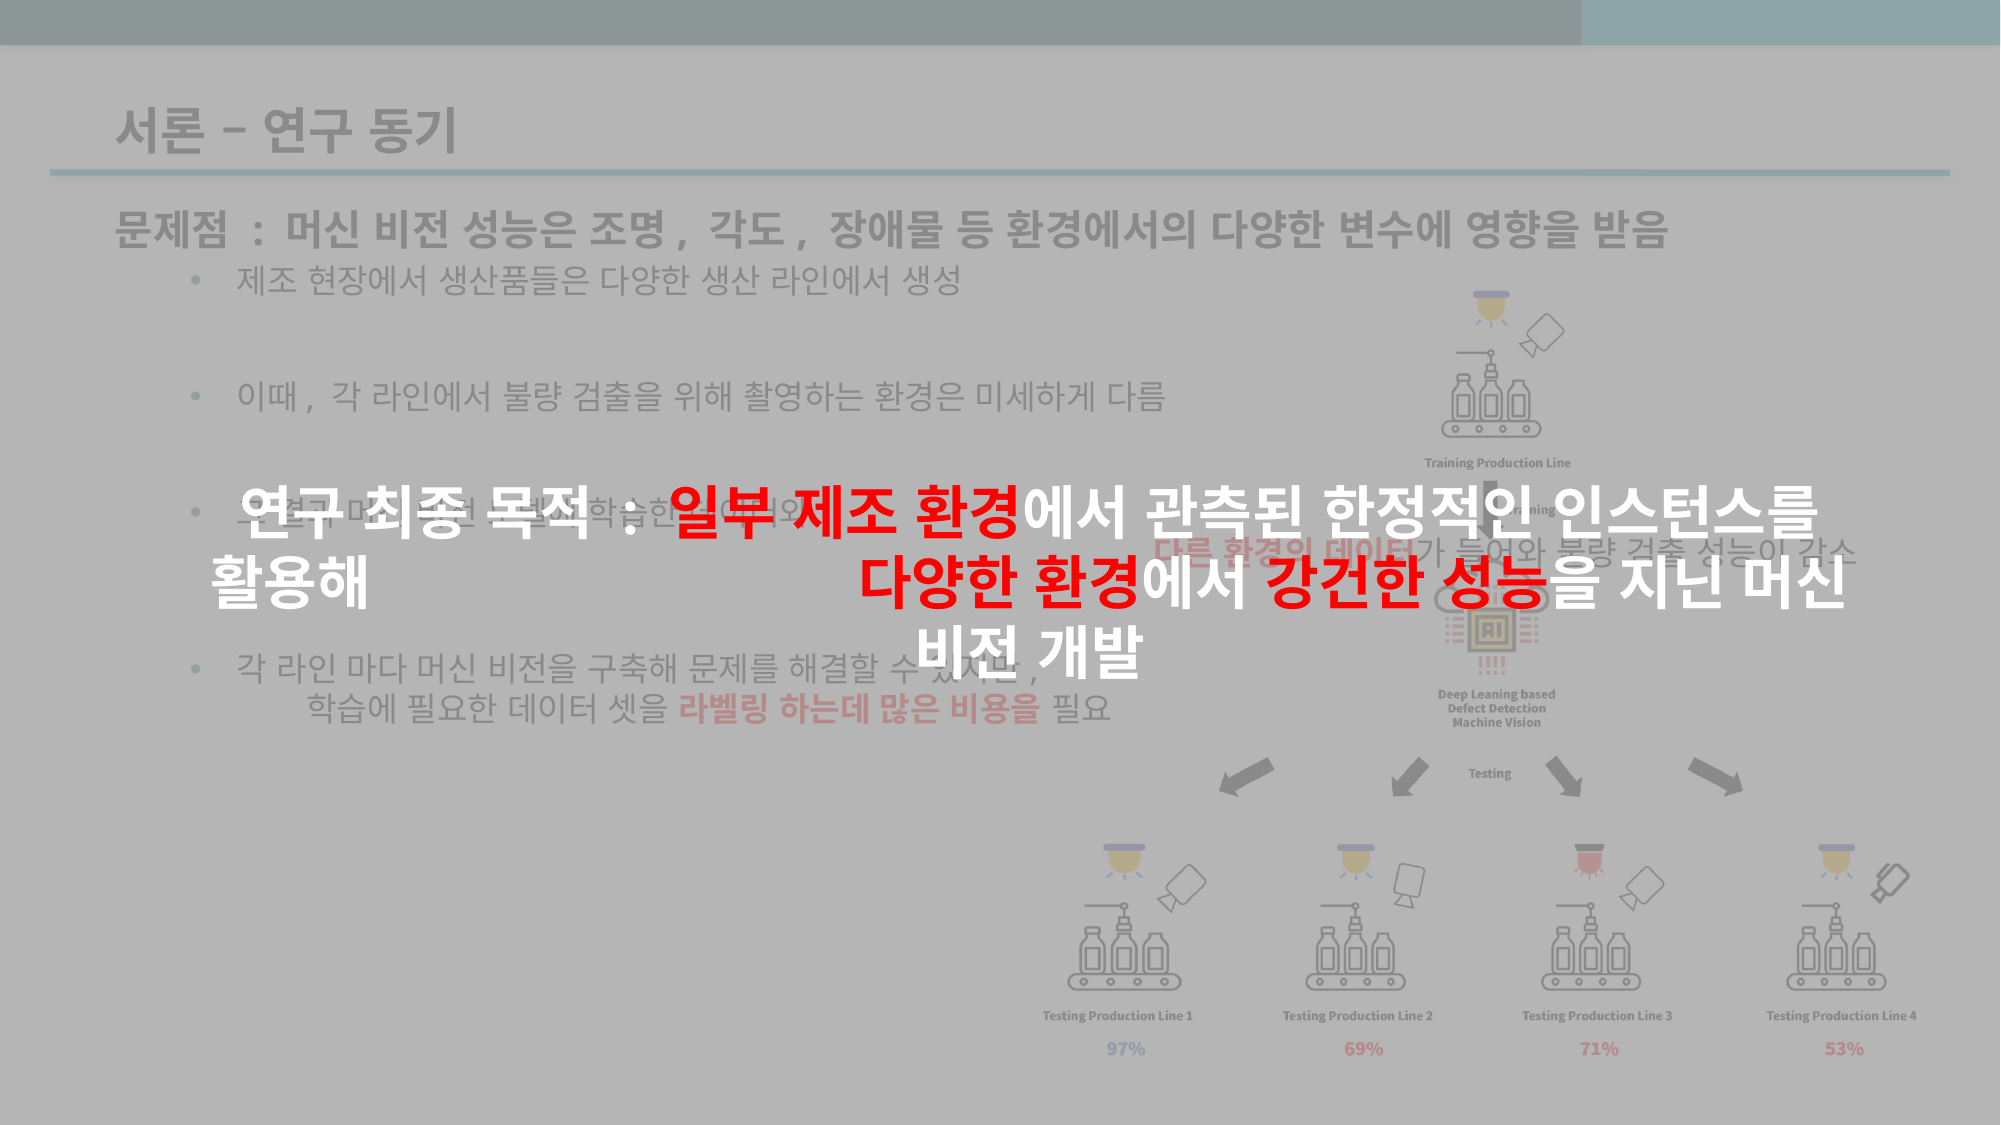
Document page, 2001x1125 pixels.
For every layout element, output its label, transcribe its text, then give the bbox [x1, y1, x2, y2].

text_box [0, 0, 2000, 1125]
picture [1035, 288, 1961, 1070]
text_box 연구 최종 목적 : 일부 제조 환경에서 관측된 한정적인 인스턴스를 활용해 다양한 환경에서 강건한 성능을 지닌 머신 비전 개발 [137, 469, 1030, 764]
